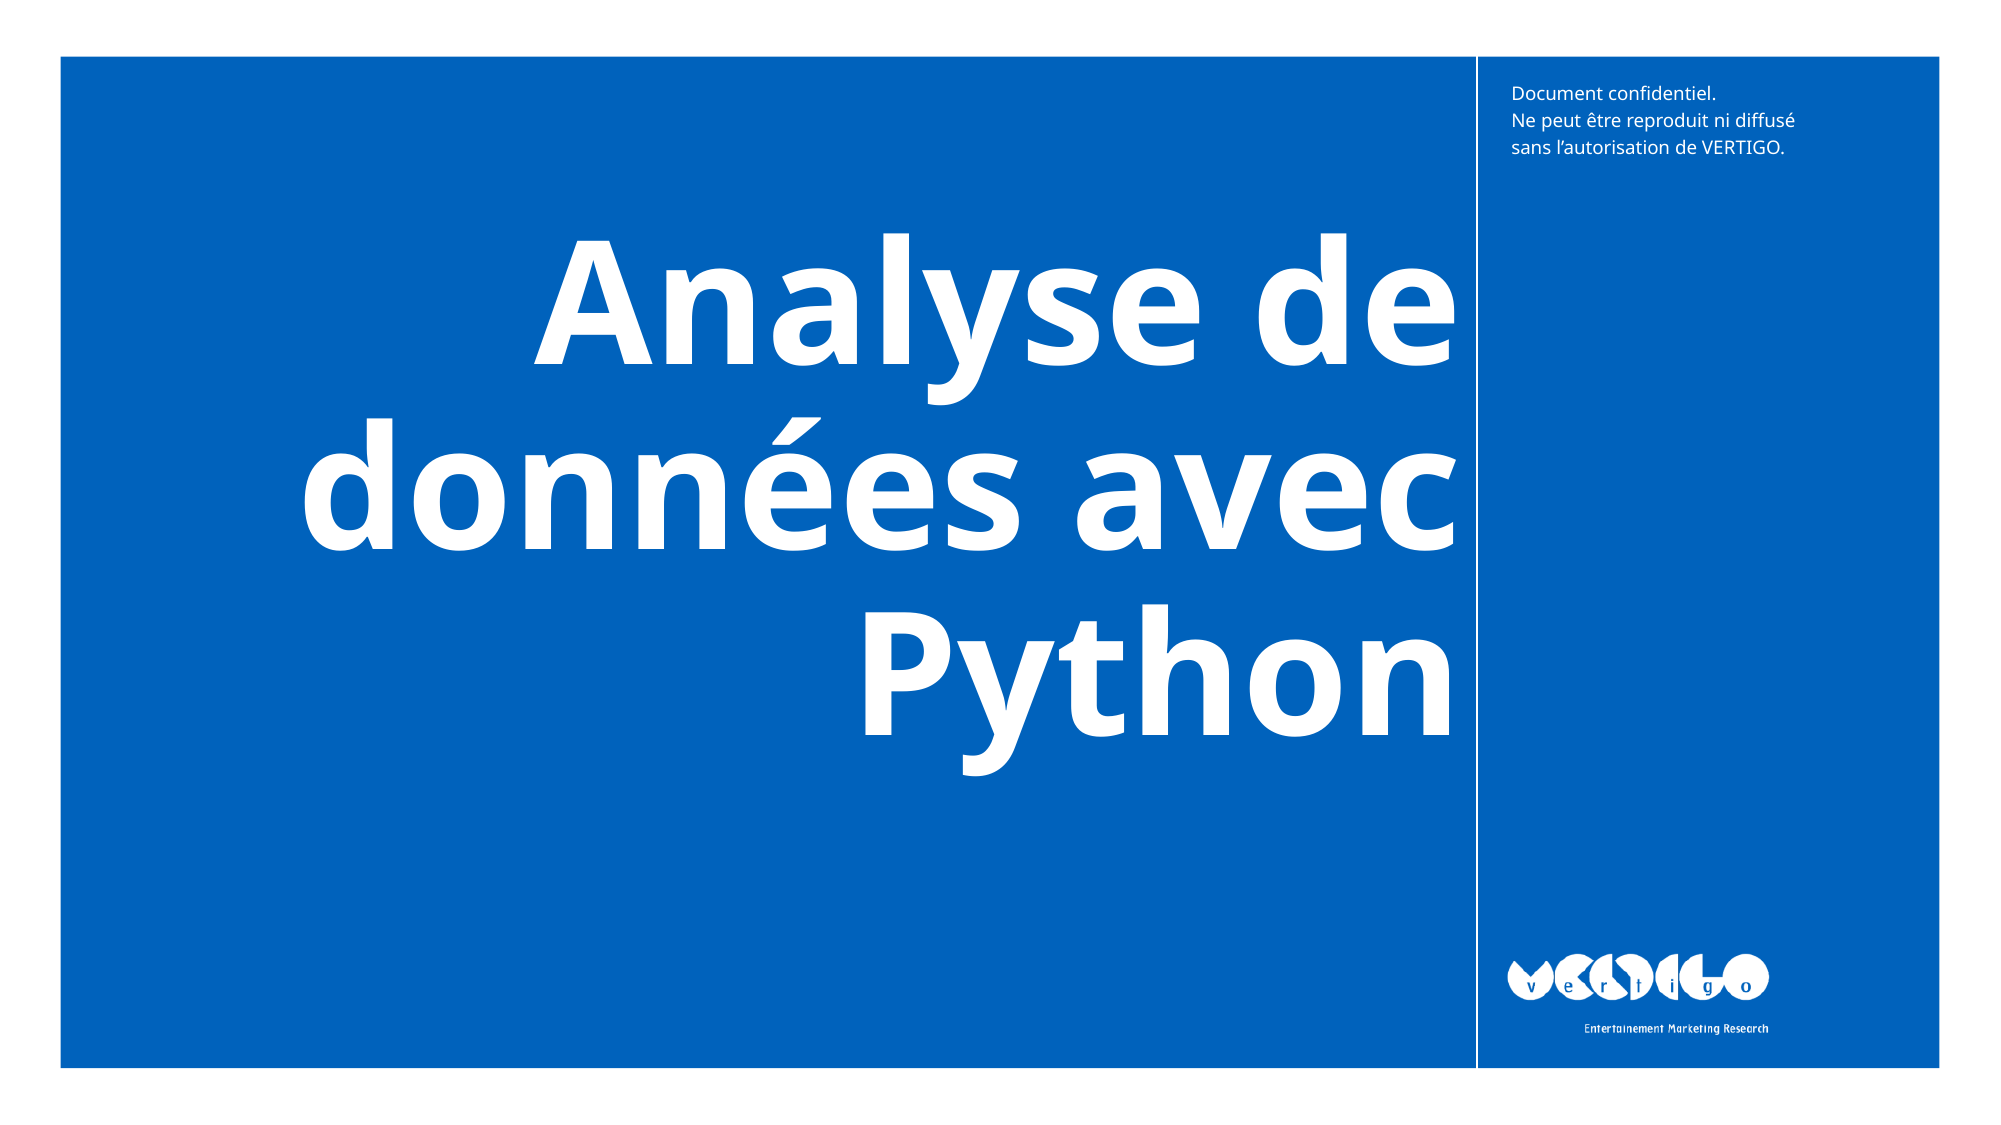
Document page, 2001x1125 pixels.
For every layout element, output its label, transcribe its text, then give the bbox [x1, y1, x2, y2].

picture [1503, 950, 1772, 1036]
title Analyse de données avec Python [62, 387, 1477, 602]
